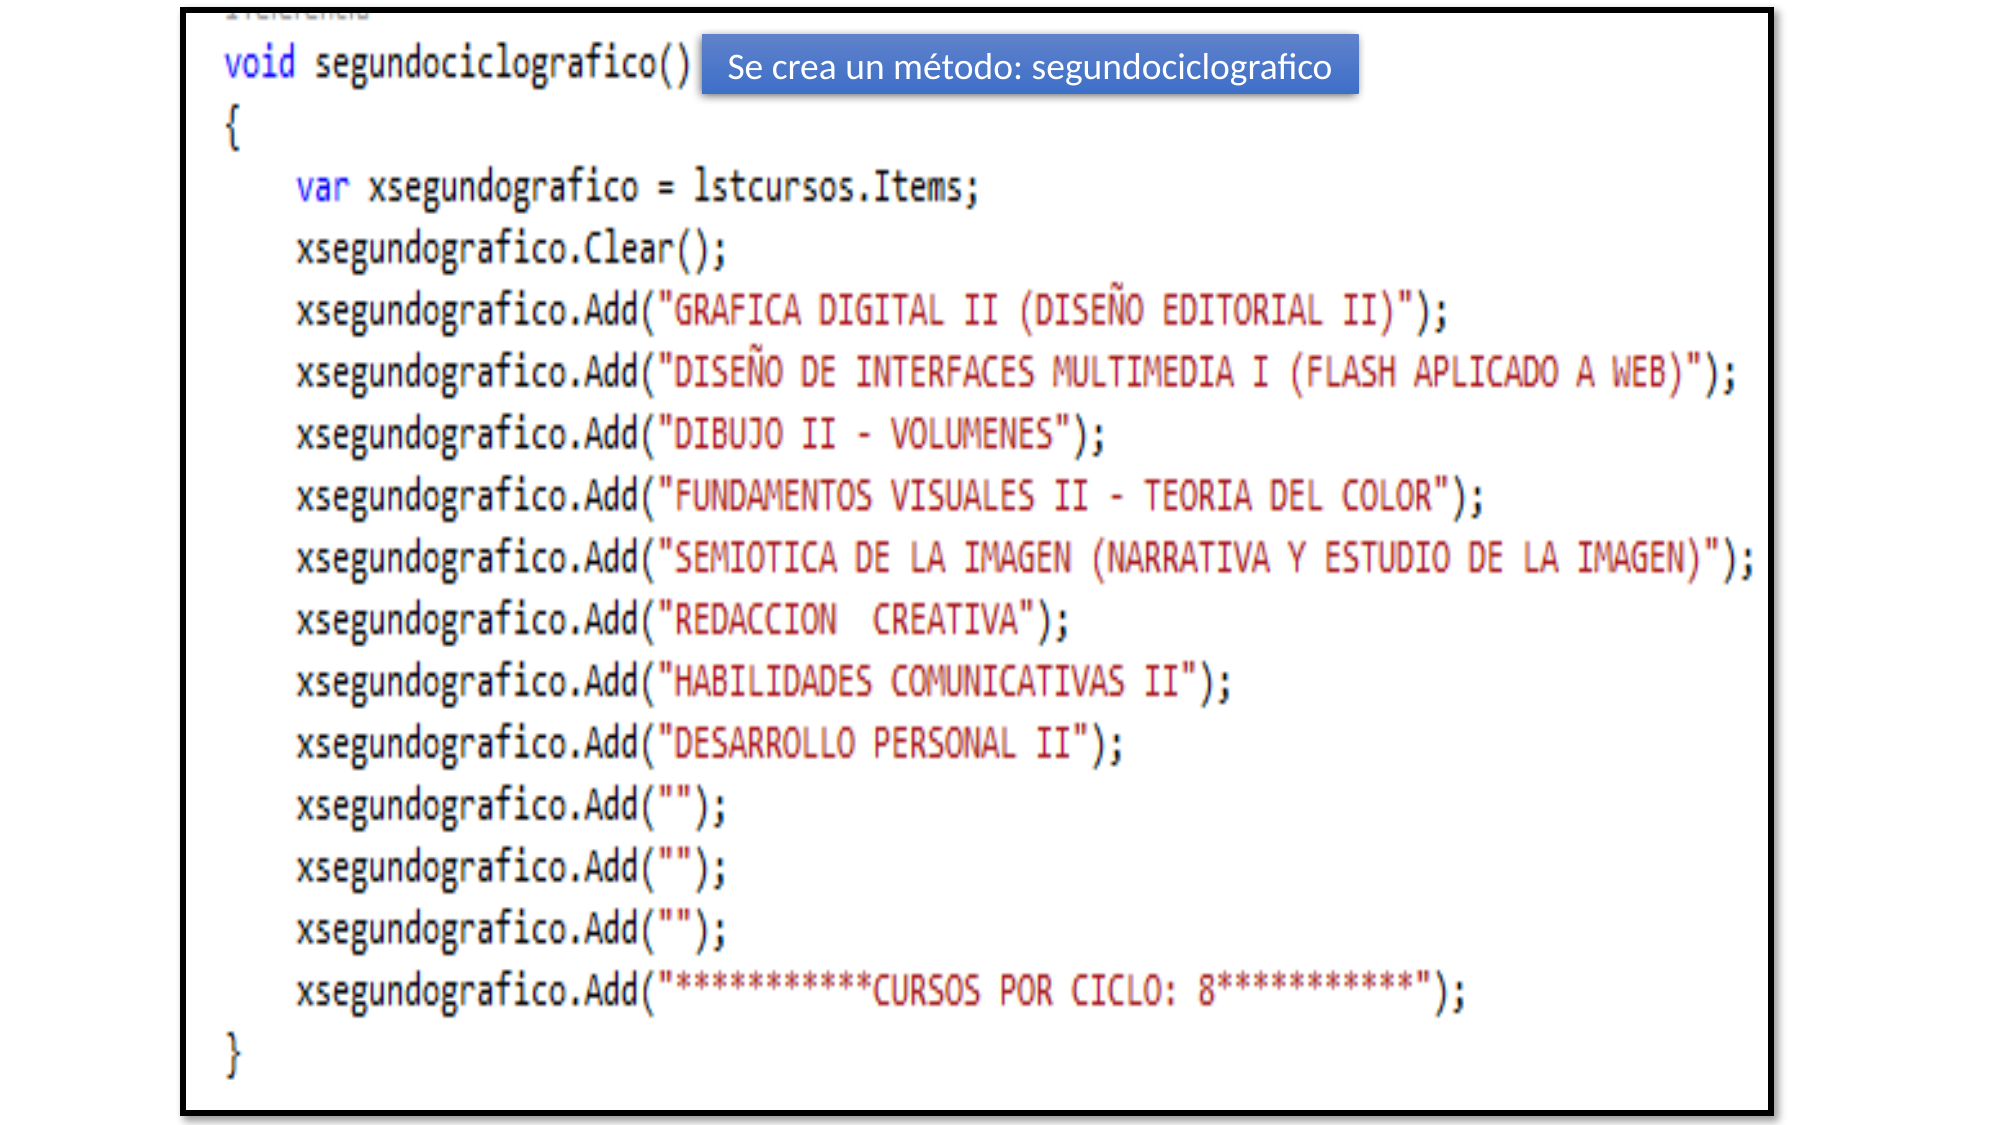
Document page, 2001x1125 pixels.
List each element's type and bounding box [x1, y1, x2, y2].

picture [185, 13, 1768, 1111]
